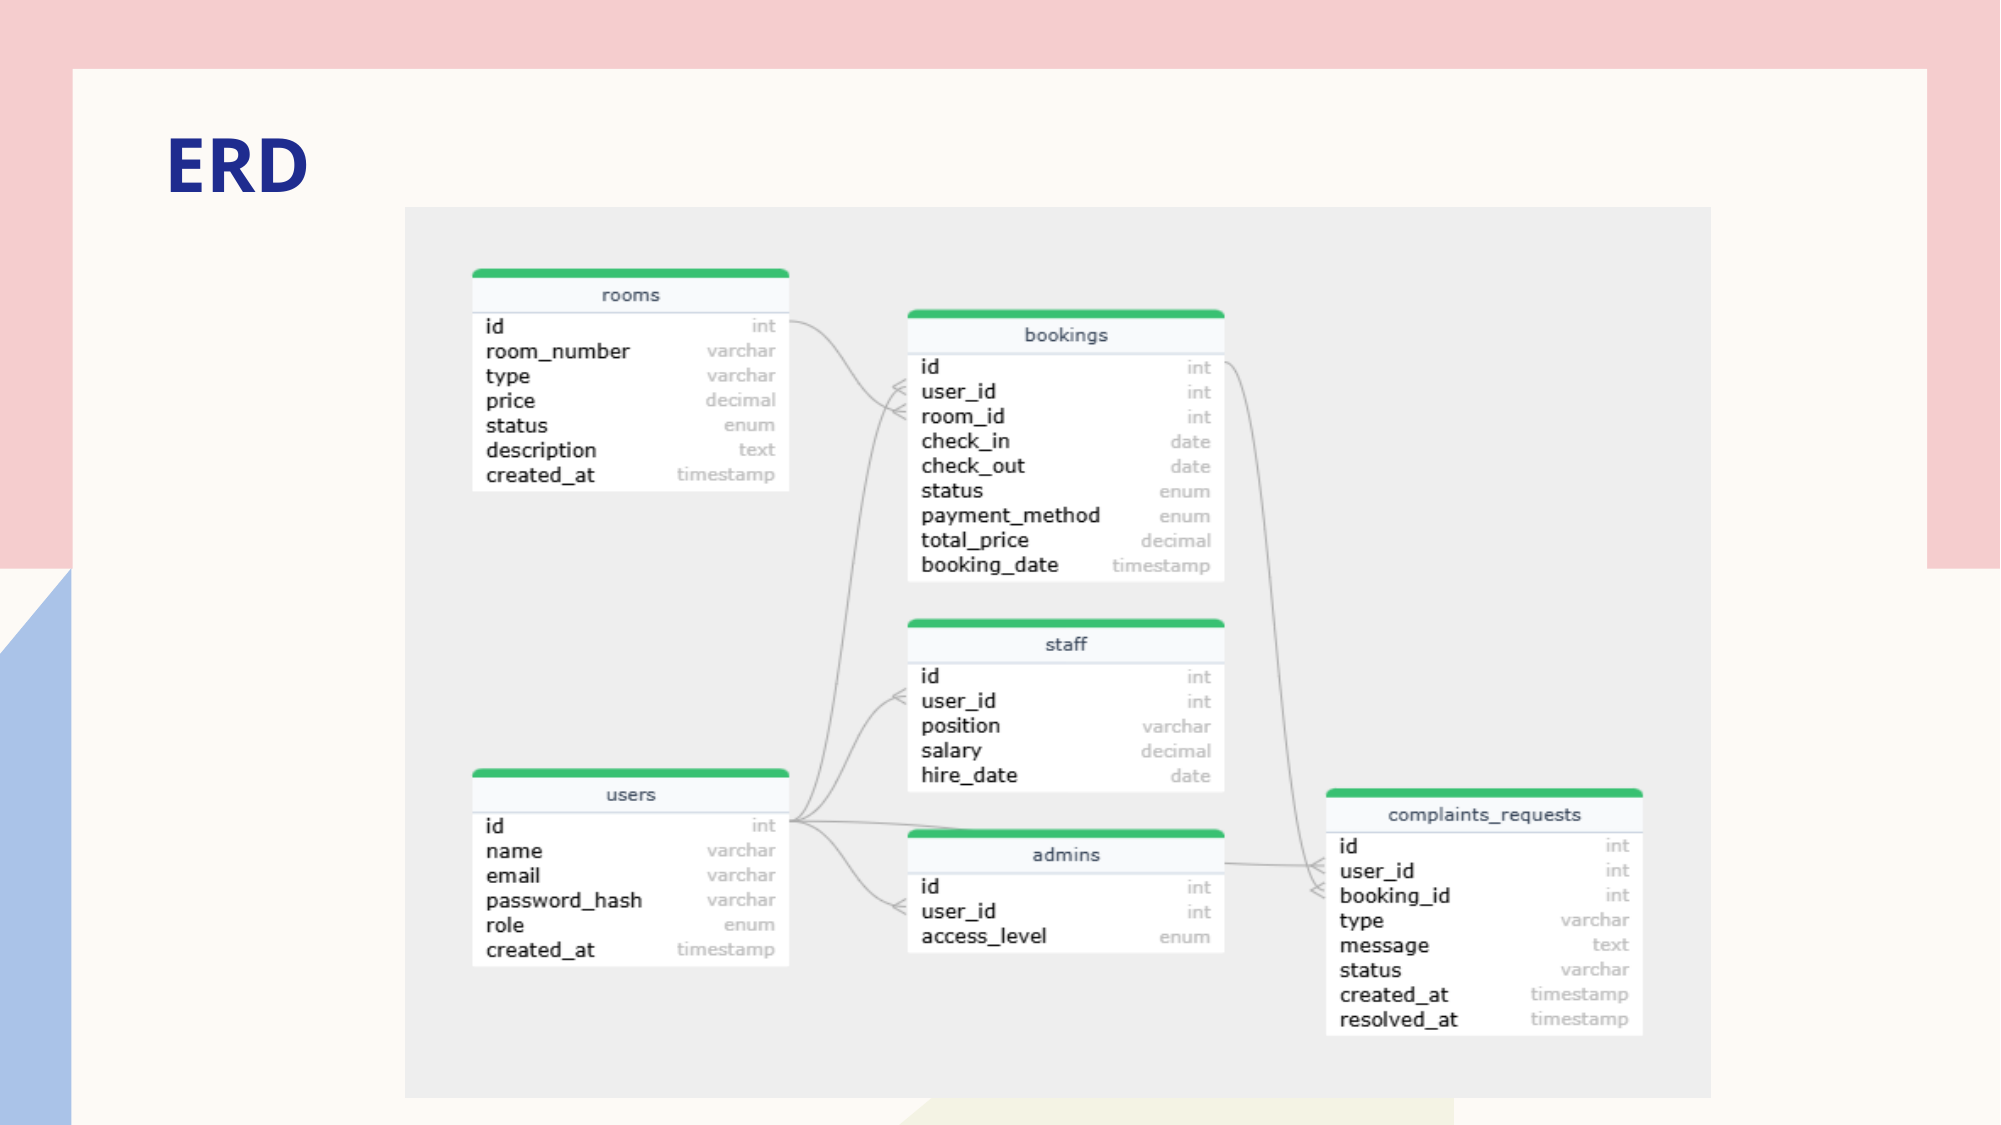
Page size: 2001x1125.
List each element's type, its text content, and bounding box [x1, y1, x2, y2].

title ERD [149, 83, 1671, 208]
picture [405, 207, 1711, 1098]
